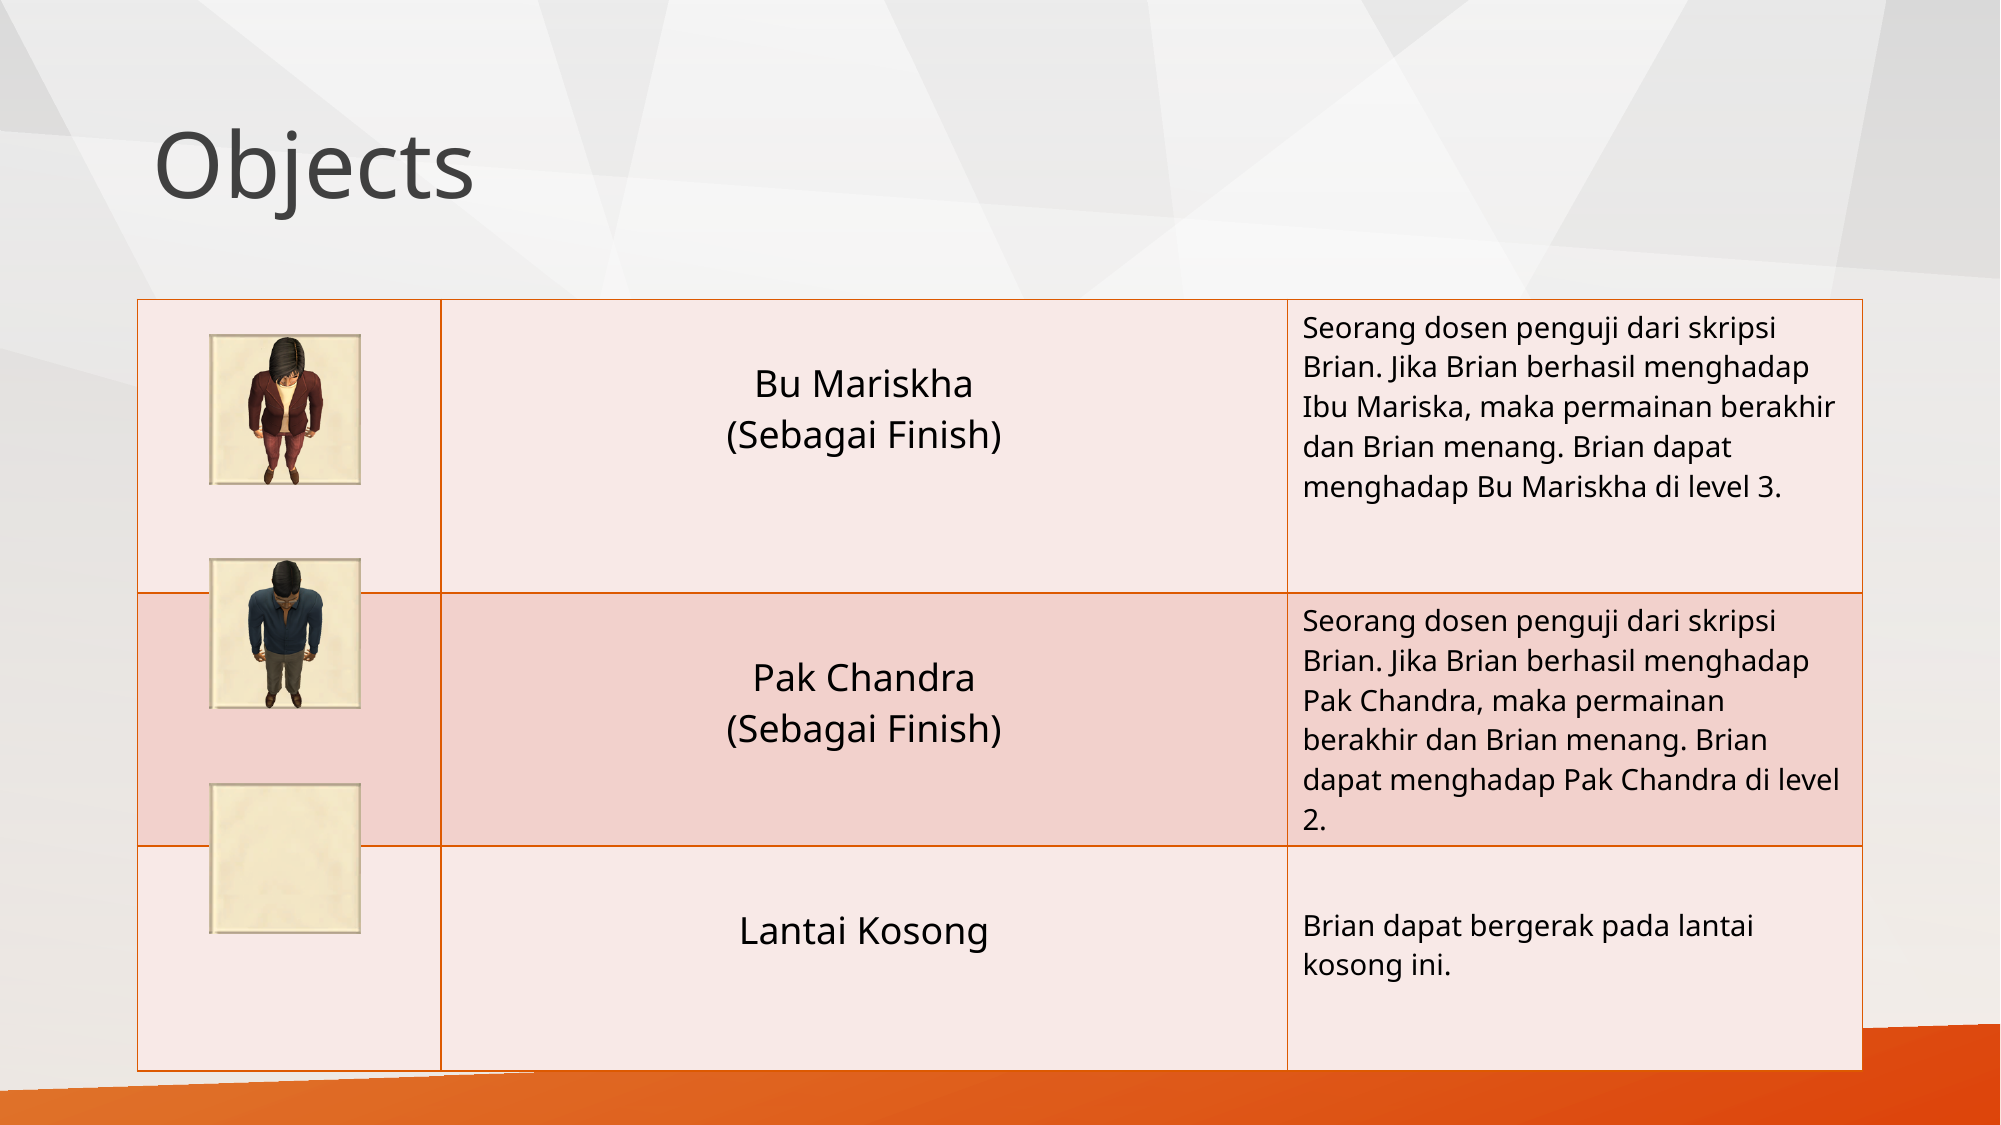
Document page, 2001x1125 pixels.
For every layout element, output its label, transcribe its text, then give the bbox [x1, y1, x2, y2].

table_cell Pak Chandra (Sebagai Finish) [442, 594, 1287, 845]
table_header Seorang dosen penguji dari skripsi Brian. Jika Brian berhasil menghadap Ibu Mariska, maka permainan berakhir dan Brian menang. Brian dapat menghadap Bu Mariskha di level 3. [1288, 300, 1862, 592]
table_header [138, 300, 440, 592]
table_cell [138, 847, 440, 1070]
title Objects [137, 59, 1863, 278]
picture [209, 558, 361, 709]
table_cell [138, 594, 440, 845]
table_header Bu Mariskha (Sebagai Finish) [442, 300, 1287, 592]
table_cell Lantai Kosong [442, 847, 1287, 1070]
table_cell Brian dapat bergerak pada lantai kosong ini. [1288, 847, 1862, 1070]
picture [209, 334, 361, 485]
picture [209, 783, 361, 934]
table_cell Seorang dosen penguji dari skripsi Brian. Jika Brian berhasil menghadap Pak Chandra, maka permainan berakhir dan Brian menang. Brian dapat menghadap Pak Chandra di level 2. [1288, 594, 1862, 845]
